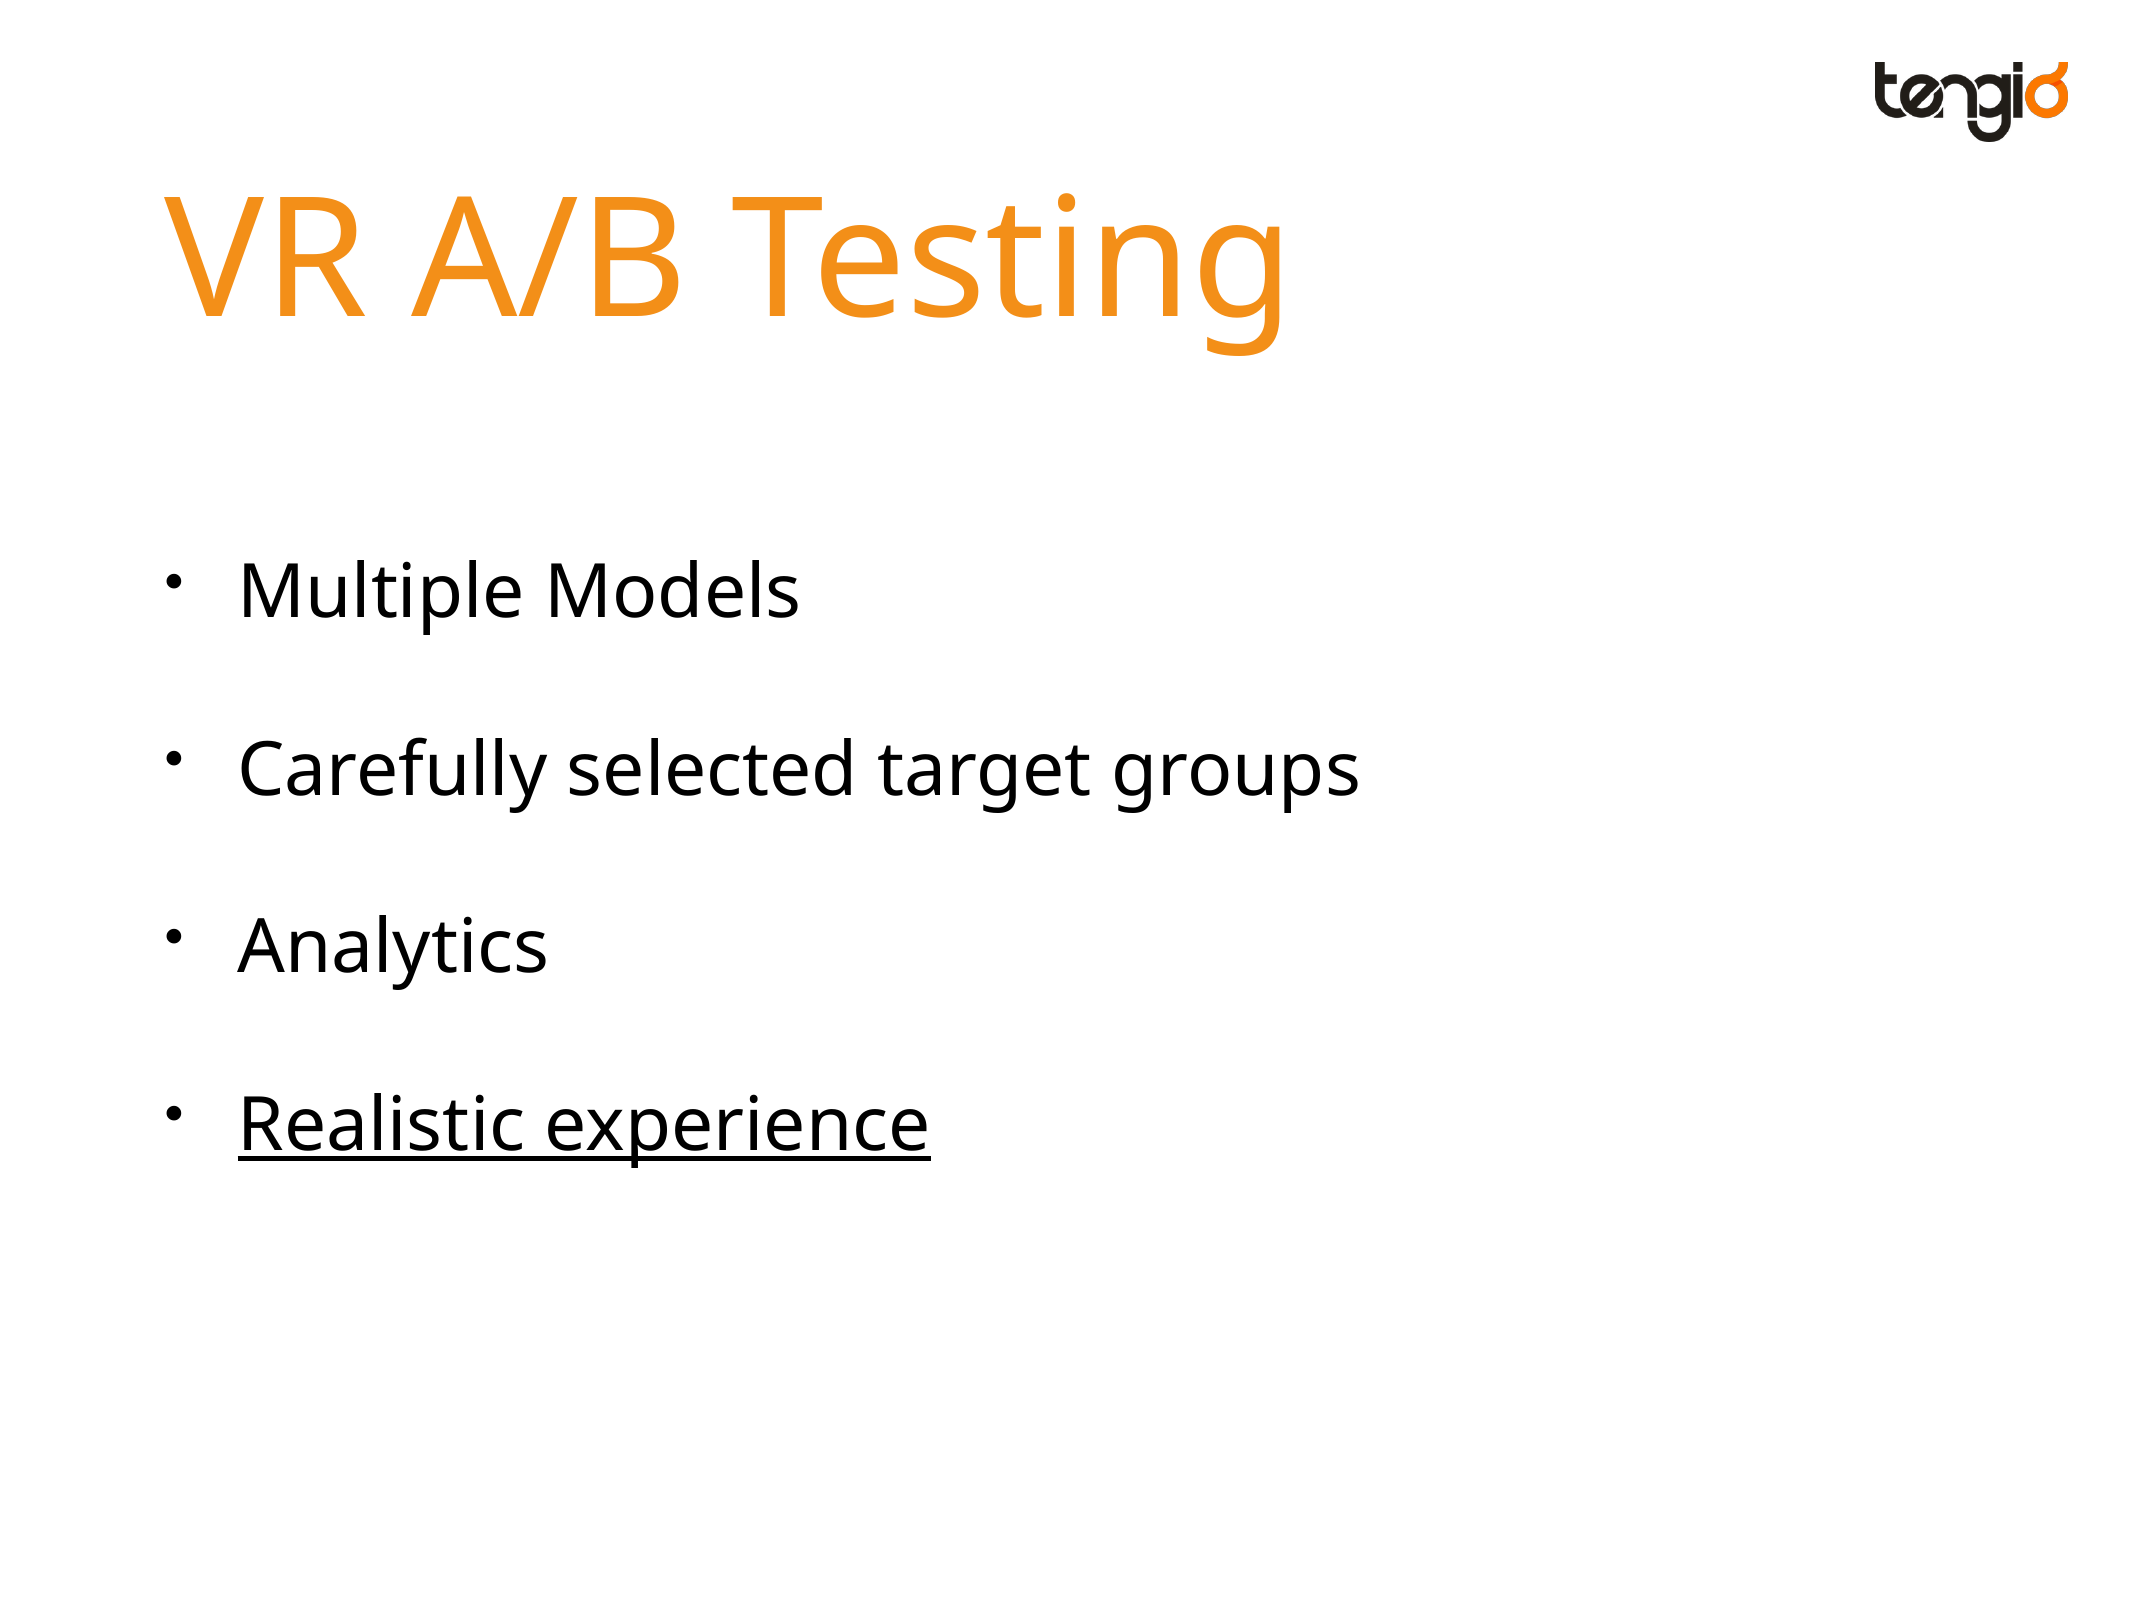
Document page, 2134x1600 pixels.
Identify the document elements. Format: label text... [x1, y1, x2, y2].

title VR A/B Testing [155, 72, 1978, 426]
picture [1874, 61, 2068, 142]
list Multiple Models Carefully selected target groups Analytics Realistic experience [155, 426, 1978, 1459]
